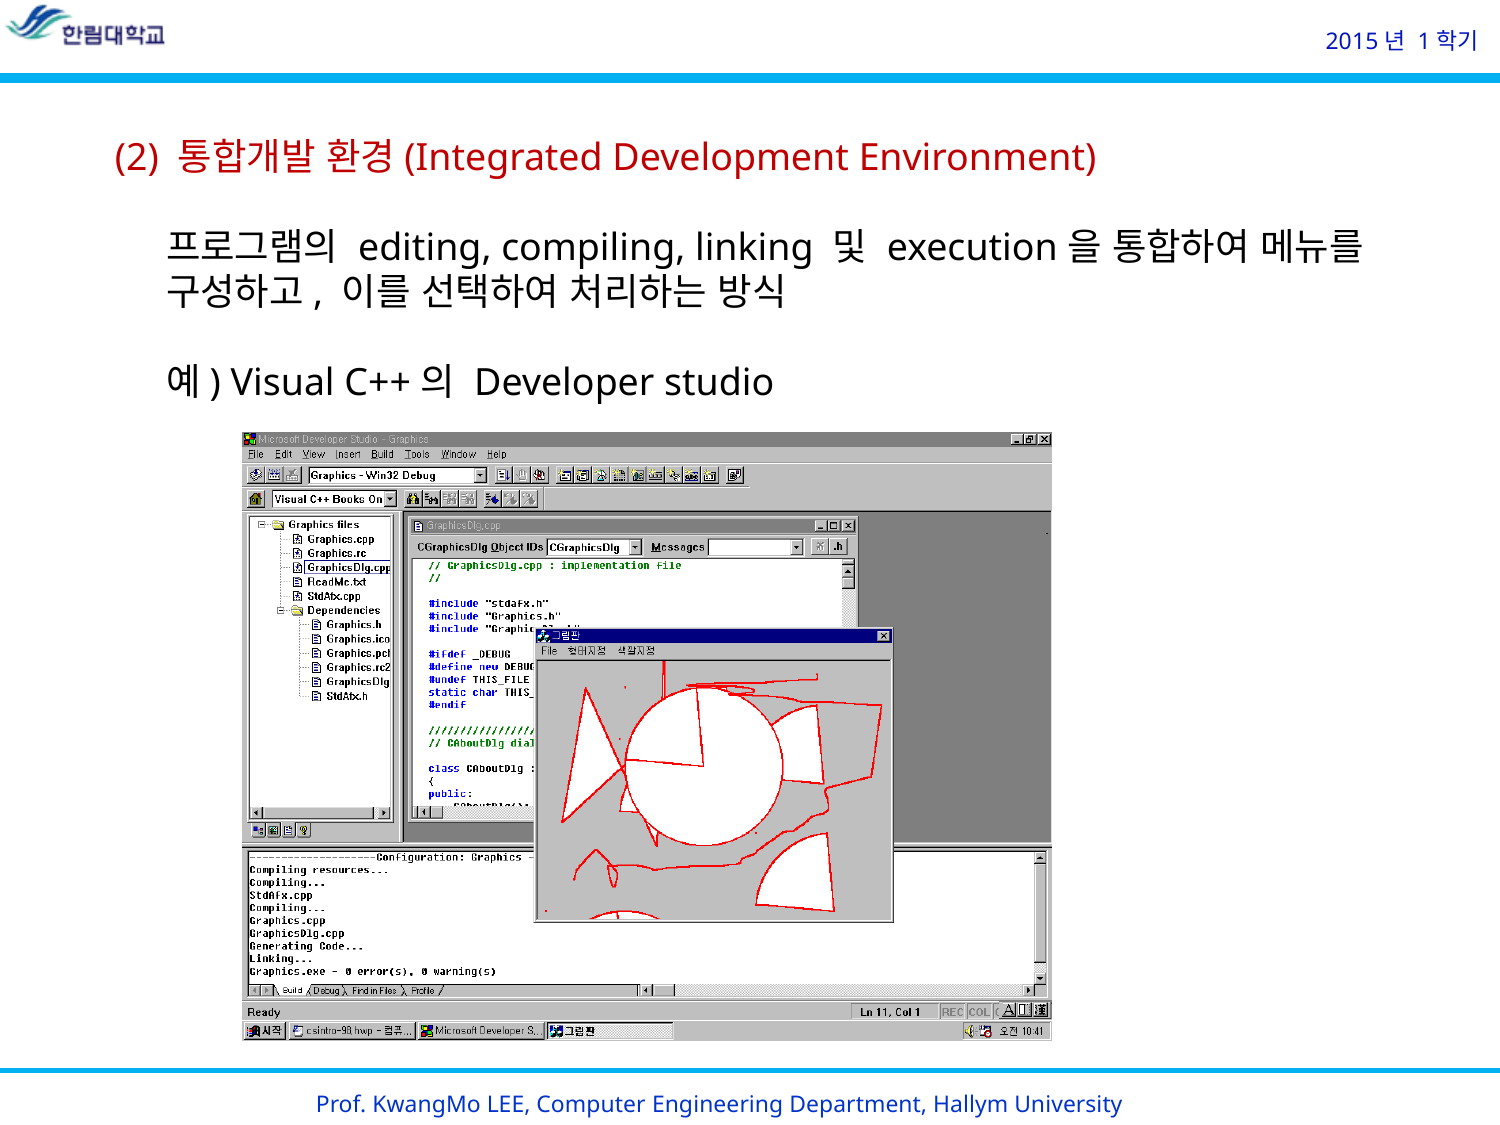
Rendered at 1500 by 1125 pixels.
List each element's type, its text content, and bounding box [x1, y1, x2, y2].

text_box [100, 125, 1448, 1042]
text_box 2015년 1학기 [1310, 19, 1500, 62]
picture [0, 0, 174, 59]
text_box Prof. KwangMo LEE, Computer Engineering Department, Hallym University [301, 1082, 1247, 1125]
